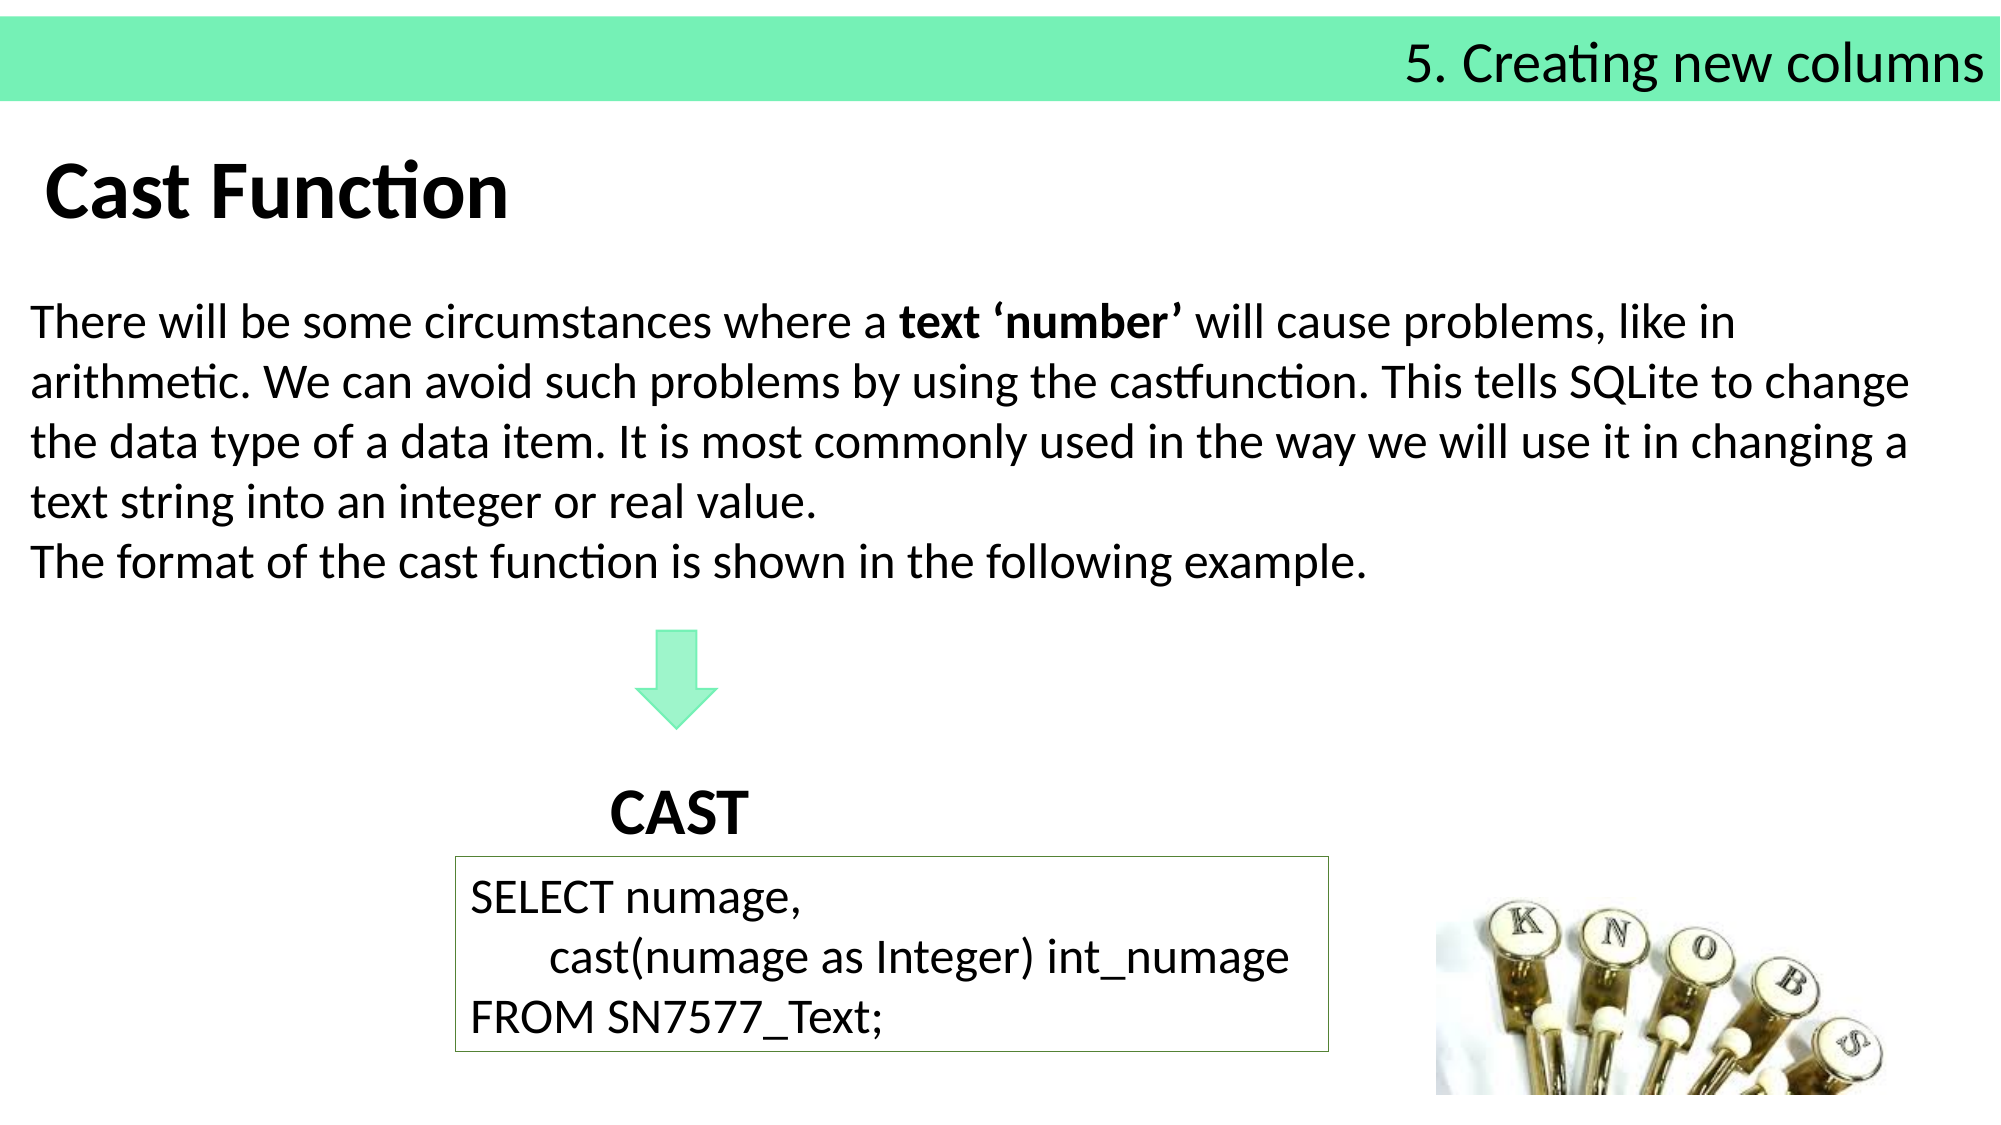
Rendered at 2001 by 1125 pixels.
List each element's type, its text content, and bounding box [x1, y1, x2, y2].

title Cast Function [30, 128, 1835, 255]
text_box There will be some circumstances where a text ‘number’ will cause problems, like in arithmetic. We can avoid such problems by using the castfunction. This tells SQLite to change the data type of a data item. It is most commonly used in the way we will use it in changing a text string into an integer or real value. The format of the cast function is shown in the following example. [15, 280, 1963, 596]
text_box [634, 629, 719, 731]
slide_number 41 [1412, 1042, 1863, 1103]
text_box 5. Creating new columns [0, 16, 2000, 102]
text_box CAST [595, 760, 1329, 856]
text_box SELECT numage, cast(numage as Integer) int_numage FROM SN7577_Text; [455, 856, 1329, 1052]
picture [1436, 897, 1964, 1095]
